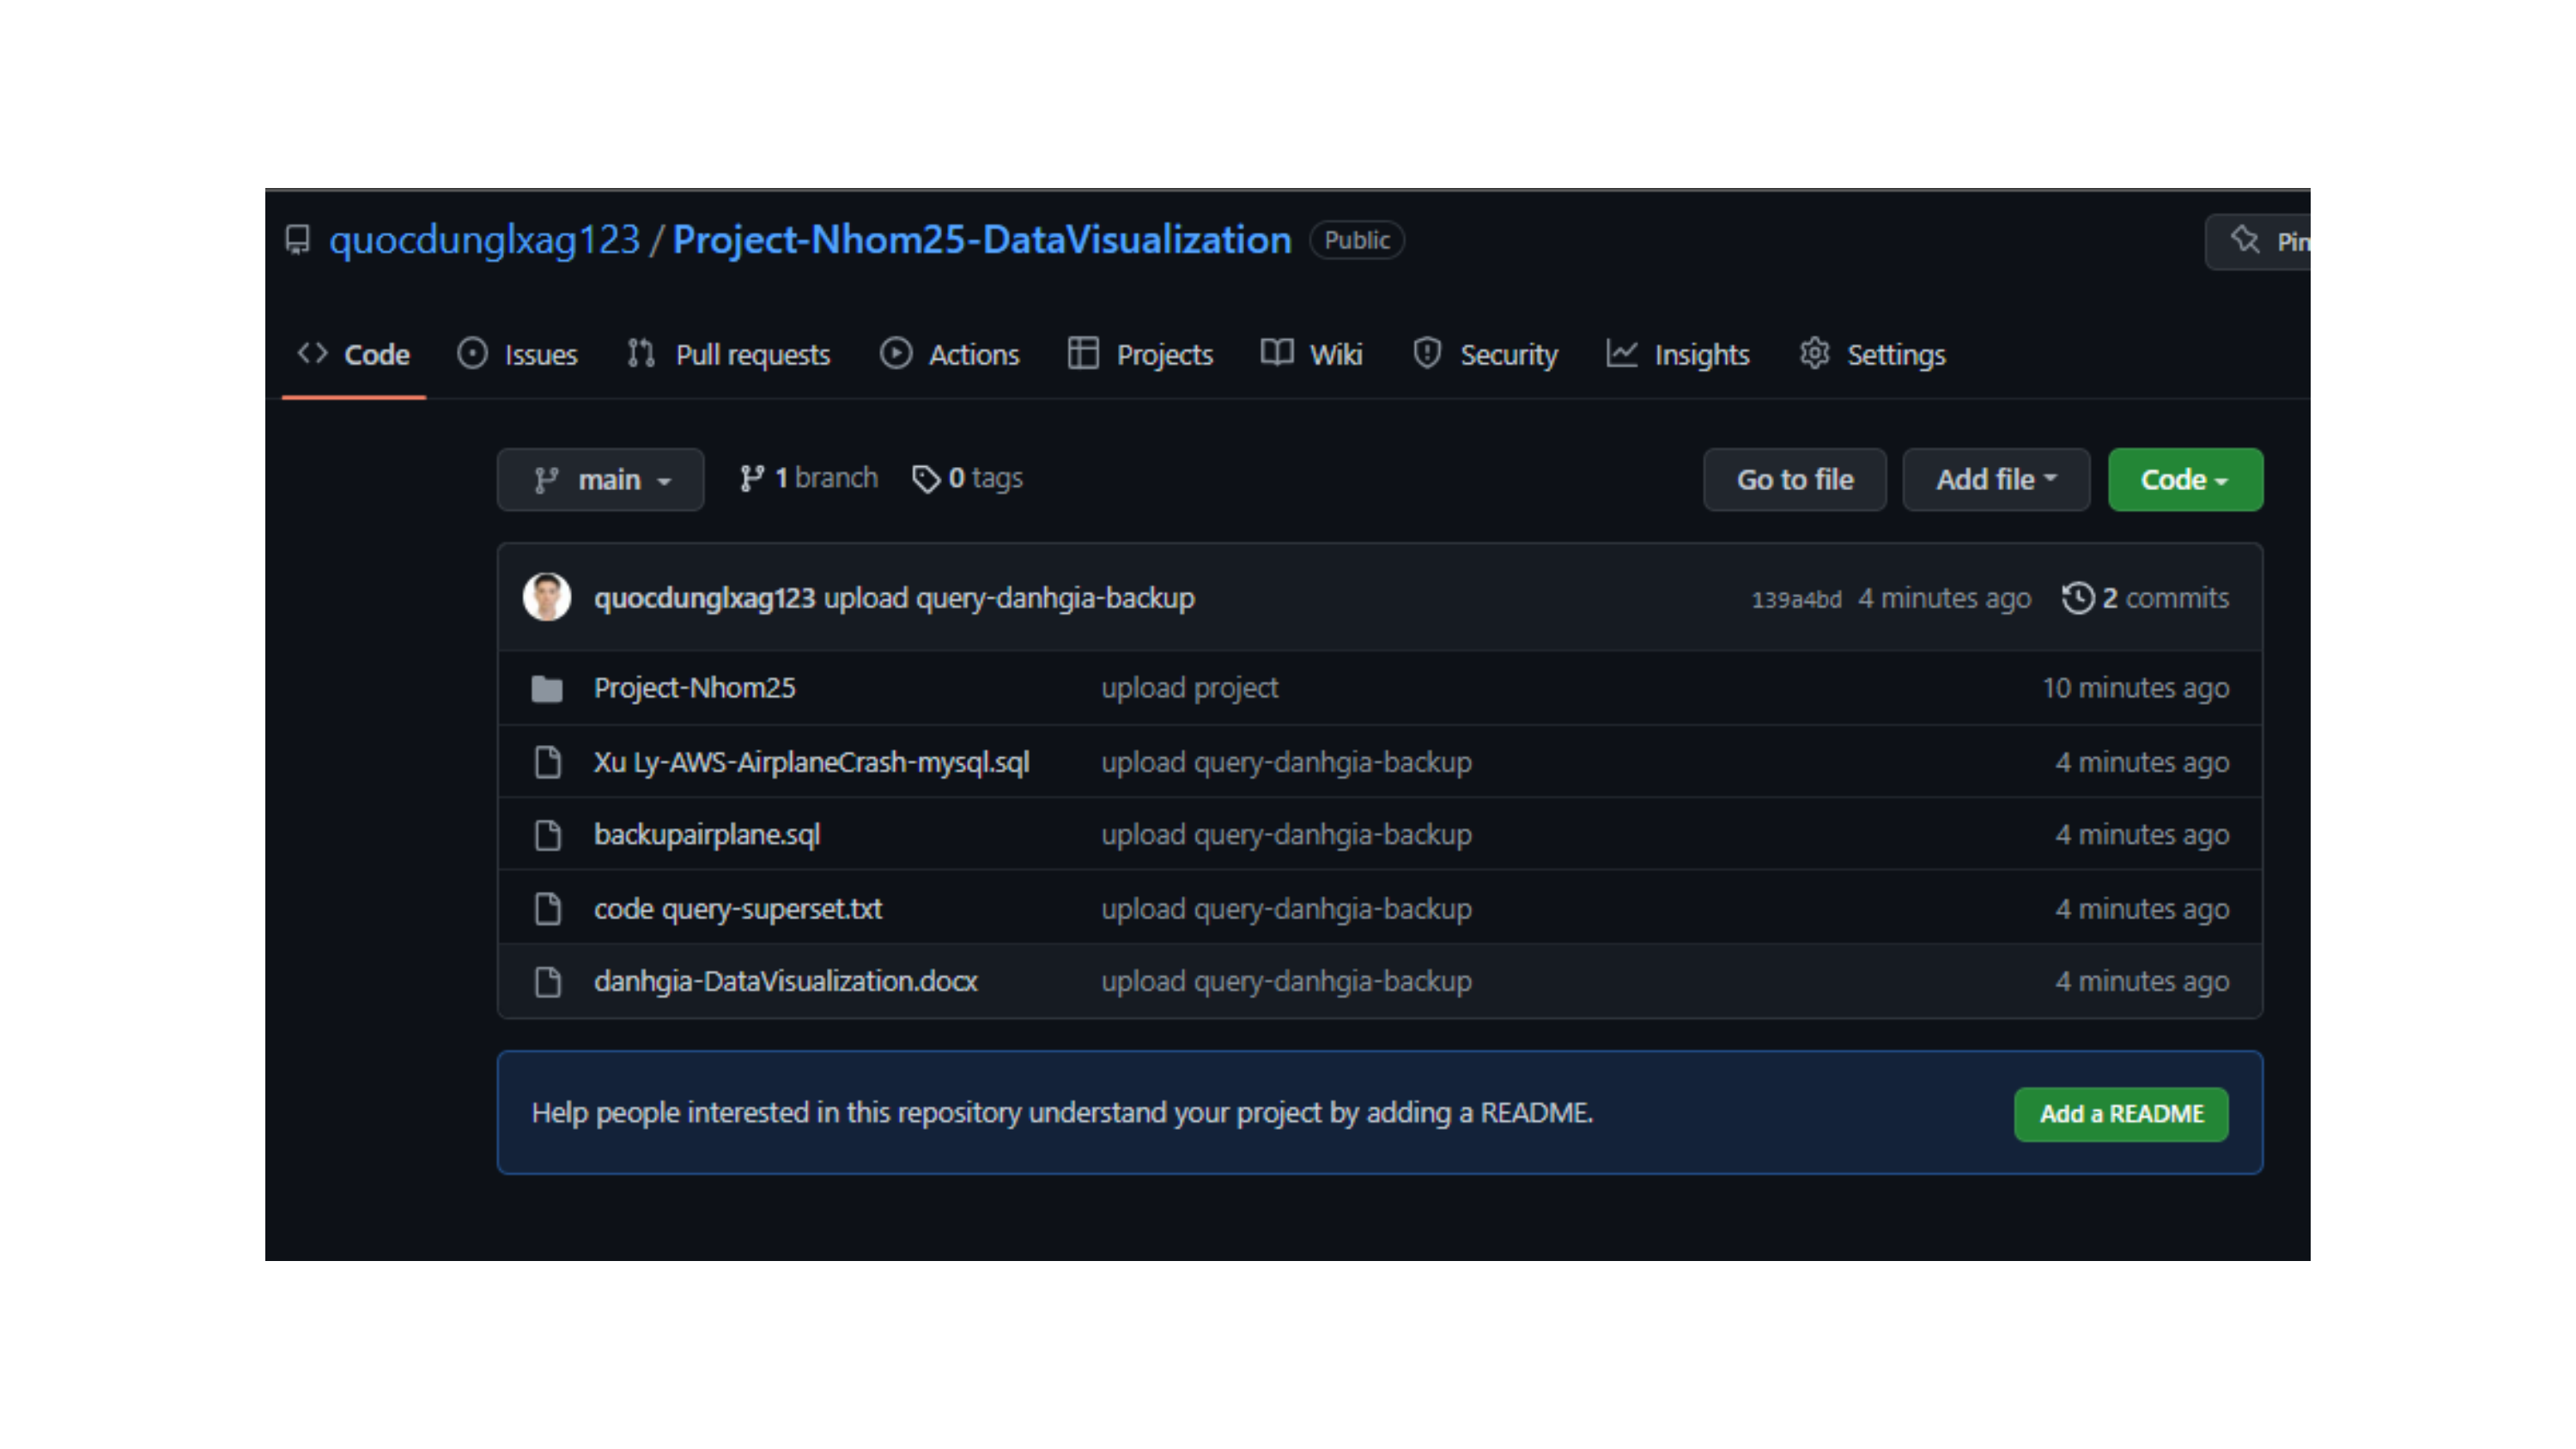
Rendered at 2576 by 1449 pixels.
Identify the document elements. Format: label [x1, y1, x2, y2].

picture [265, 187, 2311, 1261]
